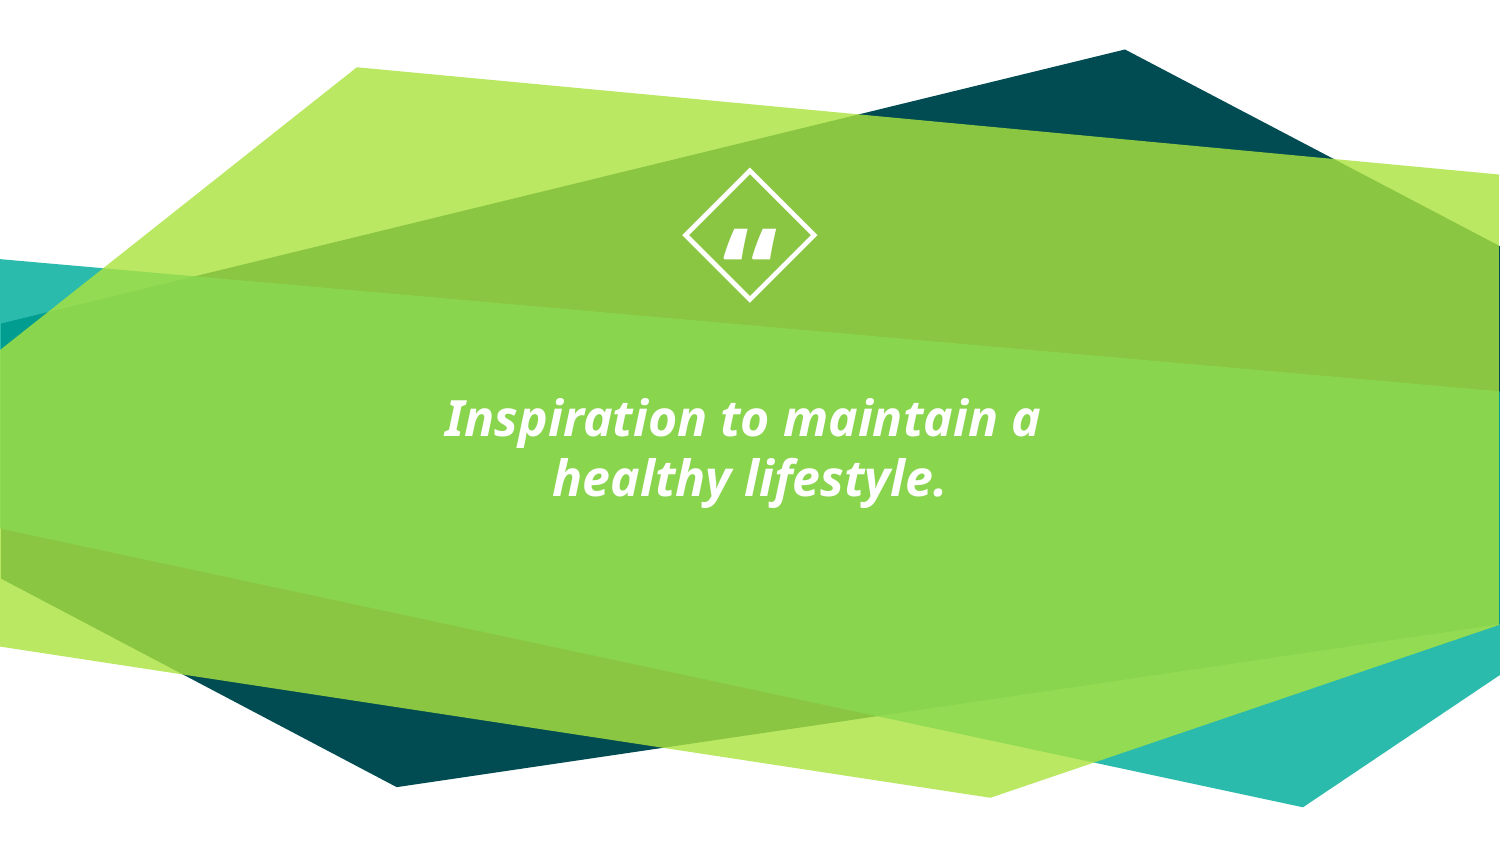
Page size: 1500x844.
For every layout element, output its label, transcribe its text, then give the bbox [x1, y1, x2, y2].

list Inspiration to maintain a healthy lifestyle. [300, 379, 1200, 515]
